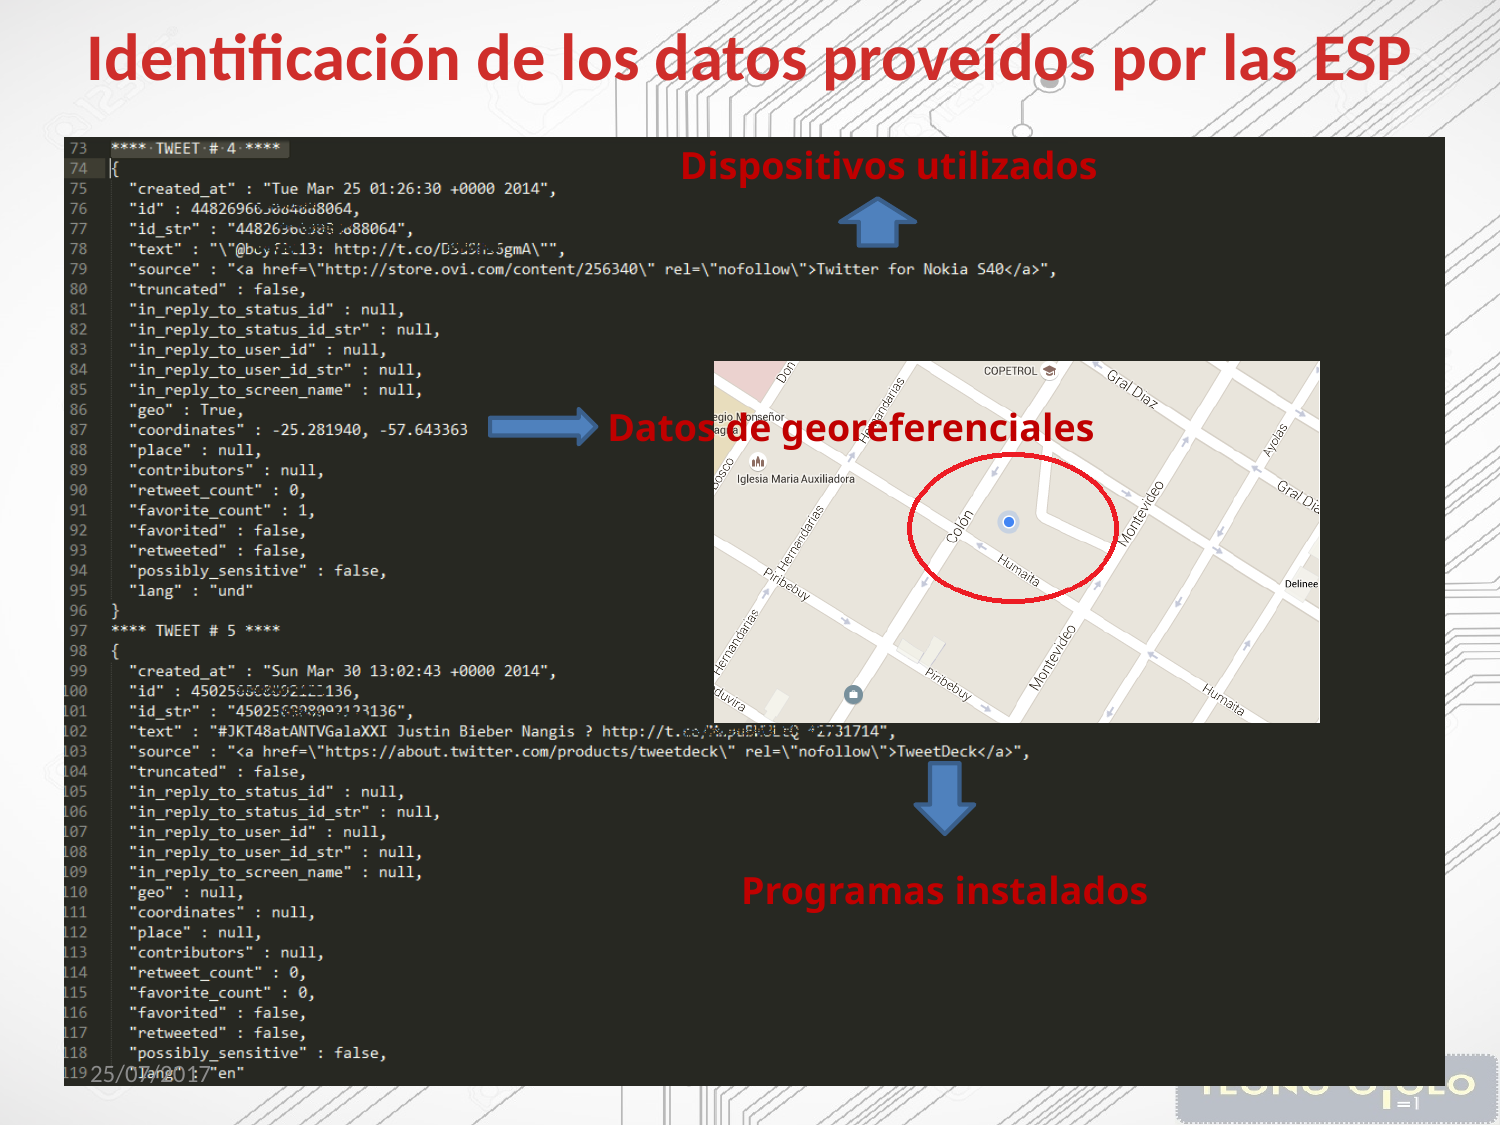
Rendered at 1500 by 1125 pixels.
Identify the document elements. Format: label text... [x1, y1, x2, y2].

text_box Identificación de los datos proveídos por las ESP [29, 6, 1471, 102]
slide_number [75, 1093, 425, 1103]
picture [64, 136, 1445, 1086]
footer Abg. Gunter Krone [512, 1093, 988, 1103]
